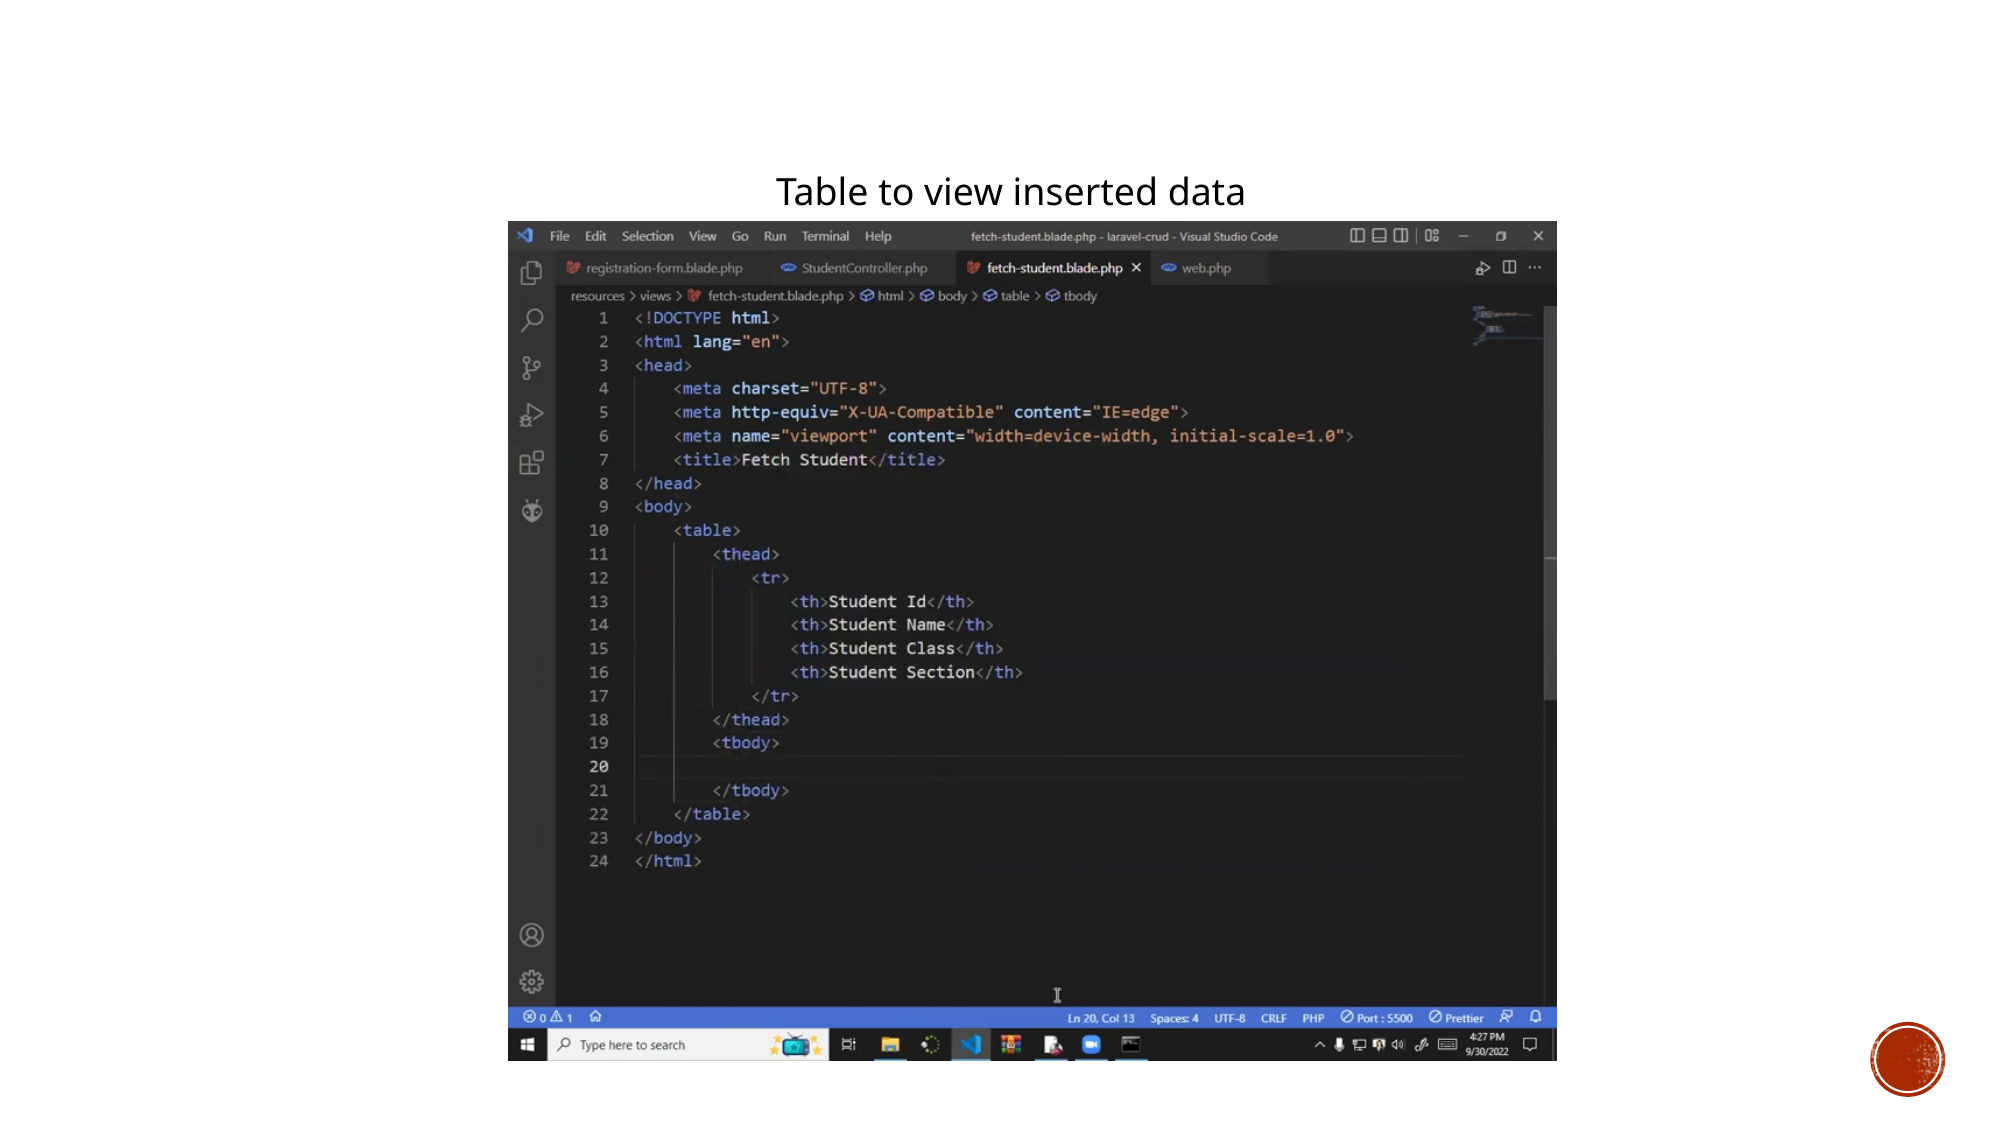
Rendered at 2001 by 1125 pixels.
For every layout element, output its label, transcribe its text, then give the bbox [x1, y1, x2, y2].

picture [508, 221, 1557, 1061]
text_box Table to view inserted data [761, 160, 1262, 220]
